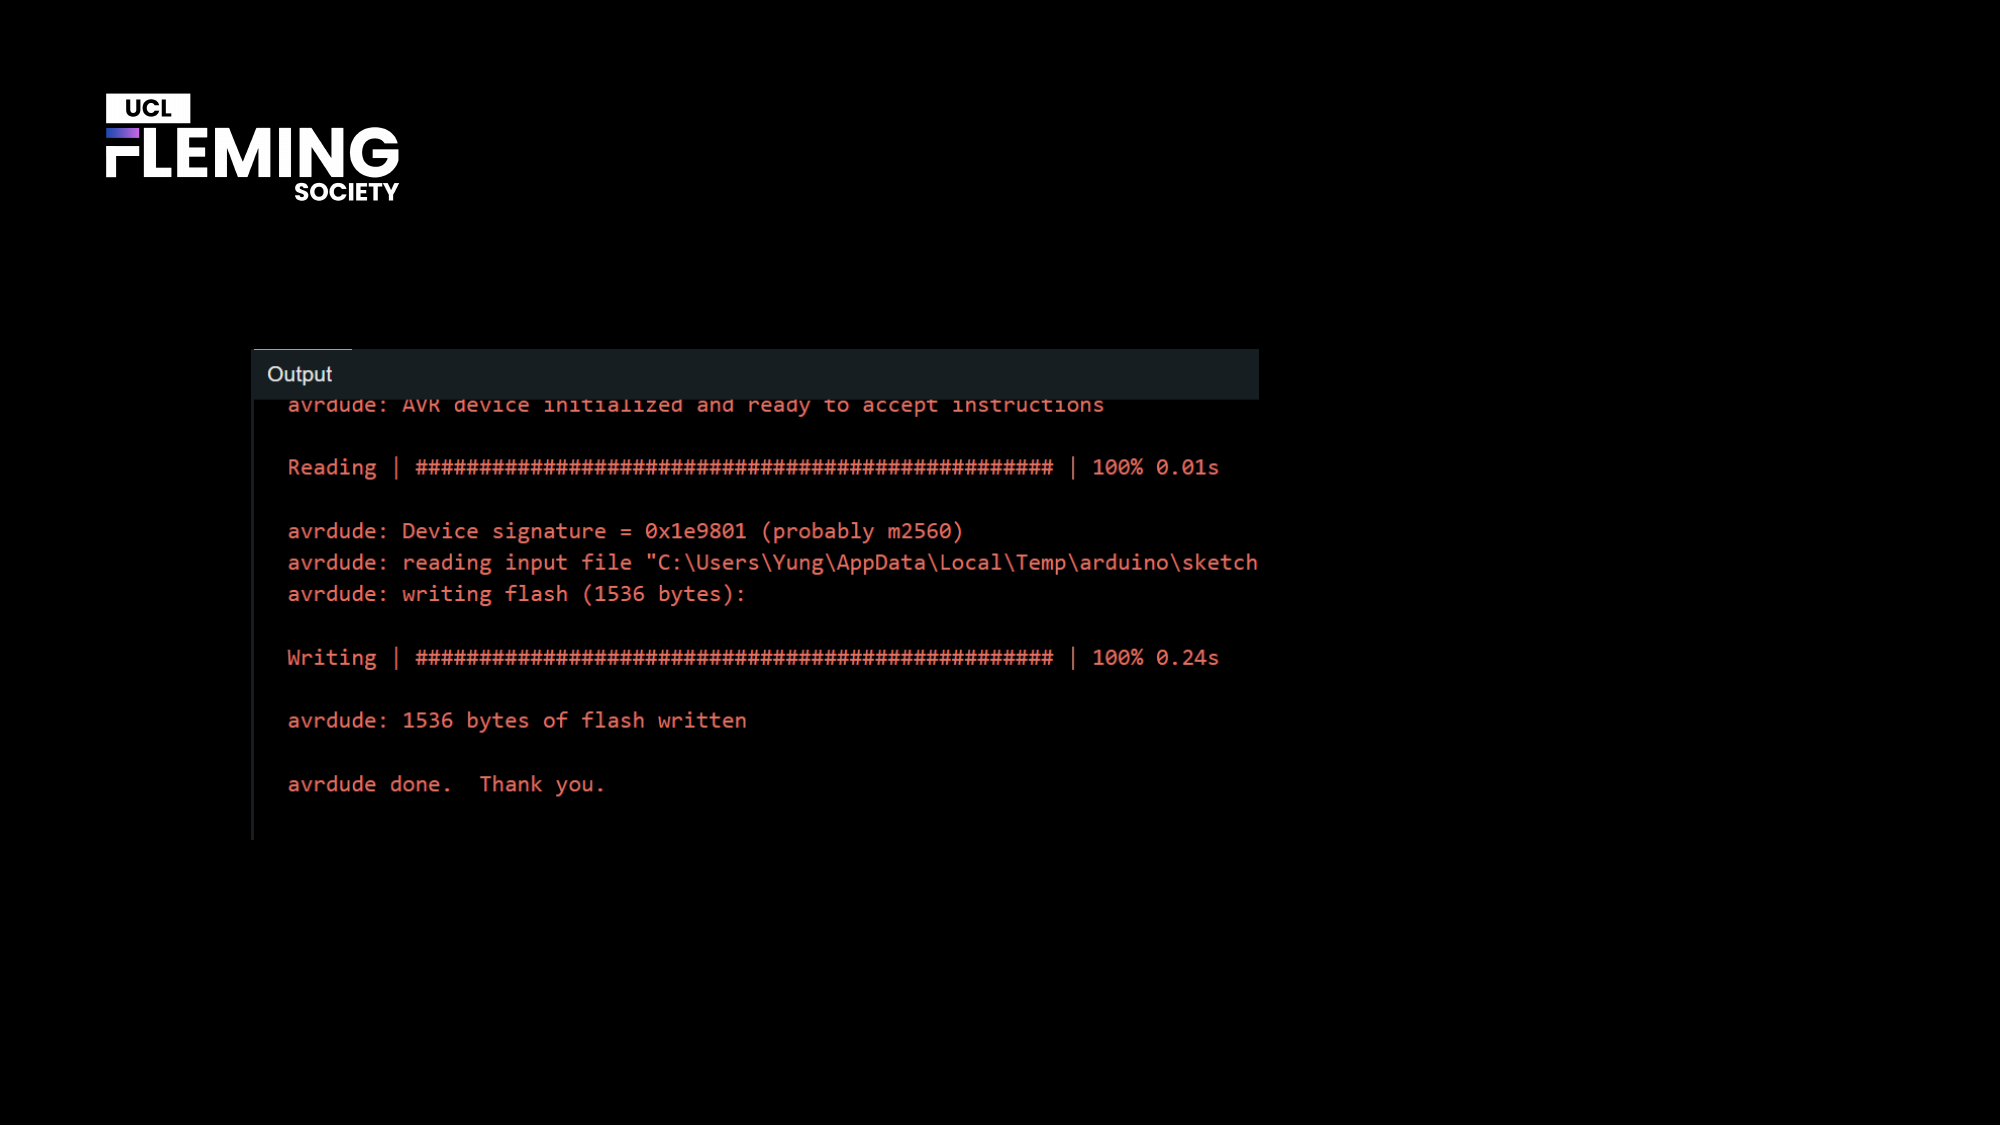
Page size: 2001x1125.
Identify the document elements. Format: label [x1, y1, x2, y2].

picture [250, 348, 1260, 840]
picture [86, 69, 416, 234]
